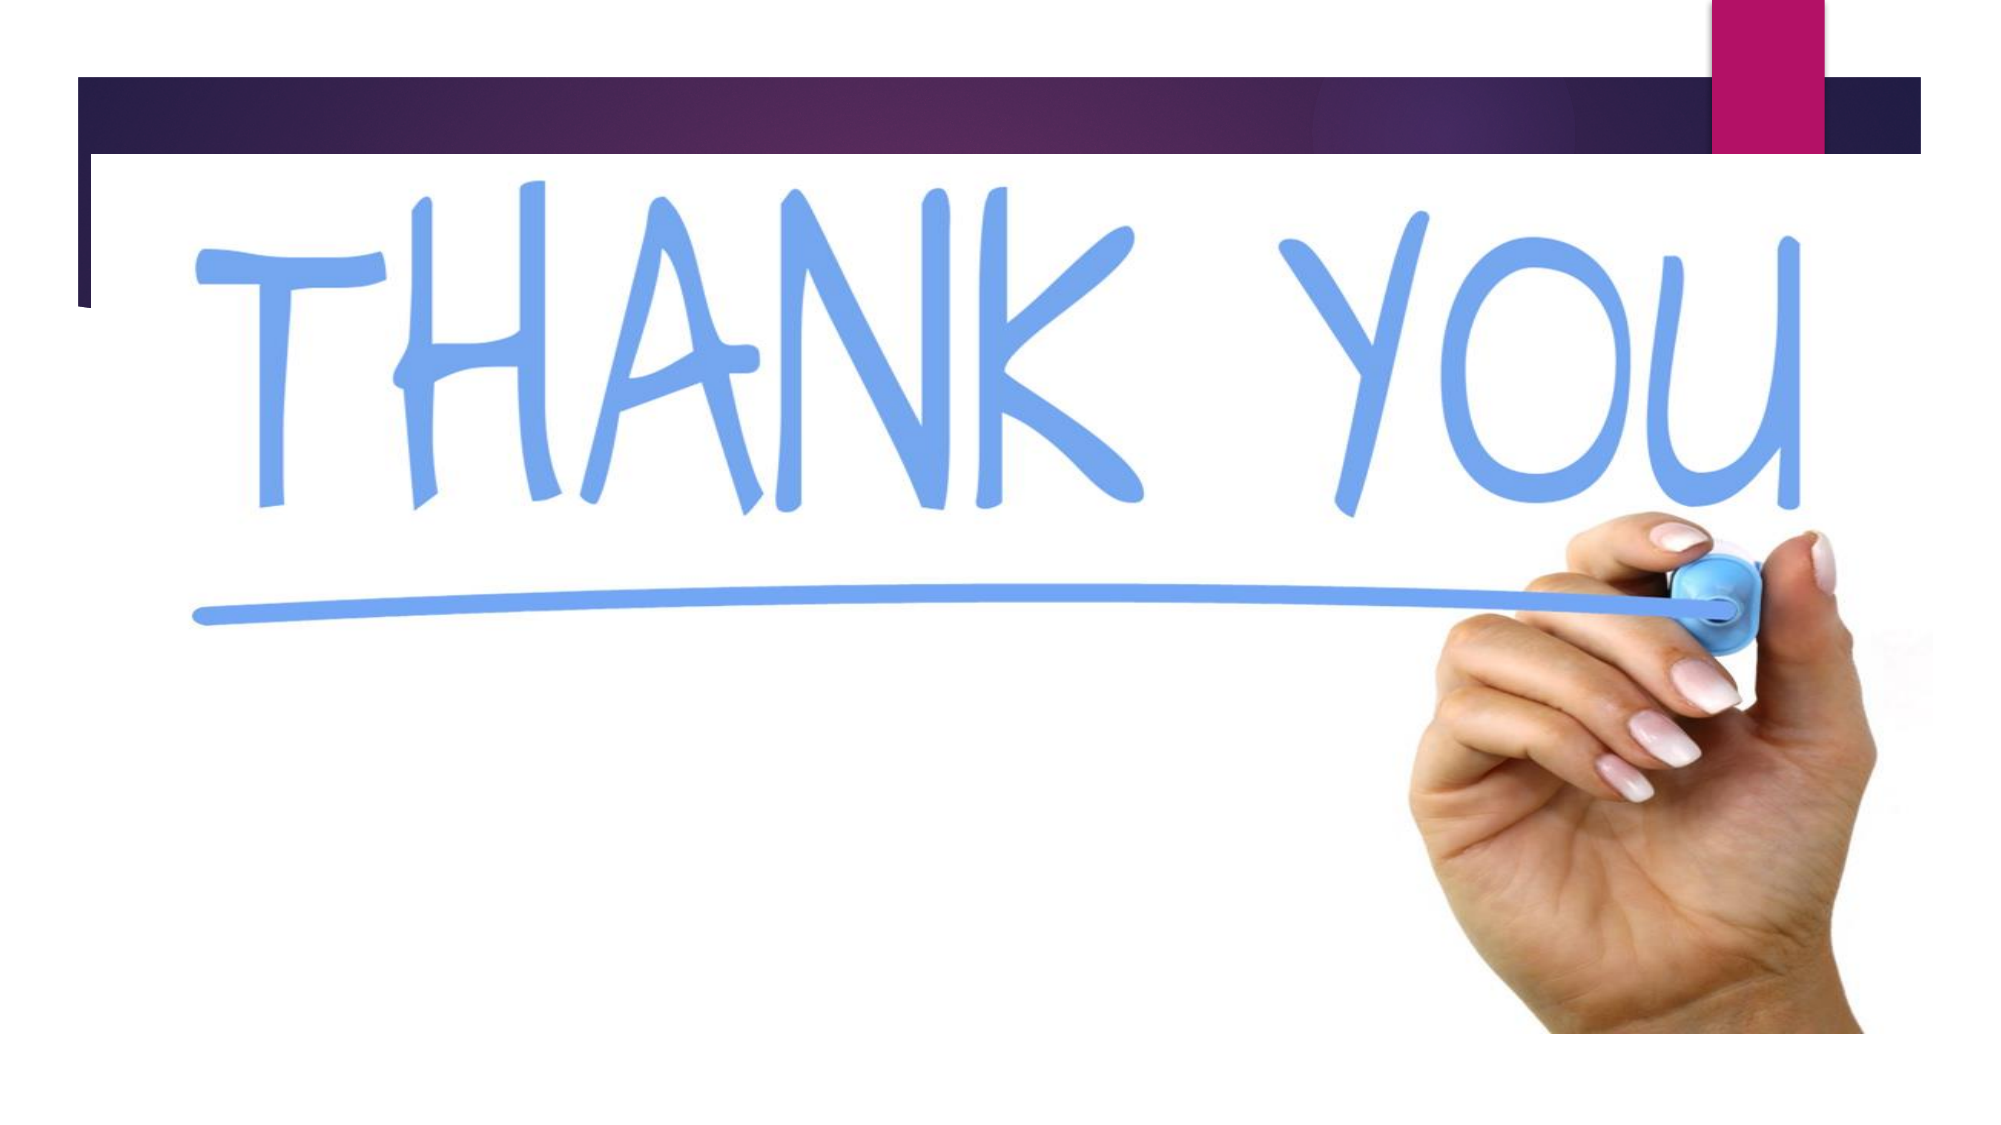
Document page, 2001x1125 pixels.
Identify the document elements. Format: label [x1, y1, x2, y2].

picture [91, 154, 1933, 1035]
